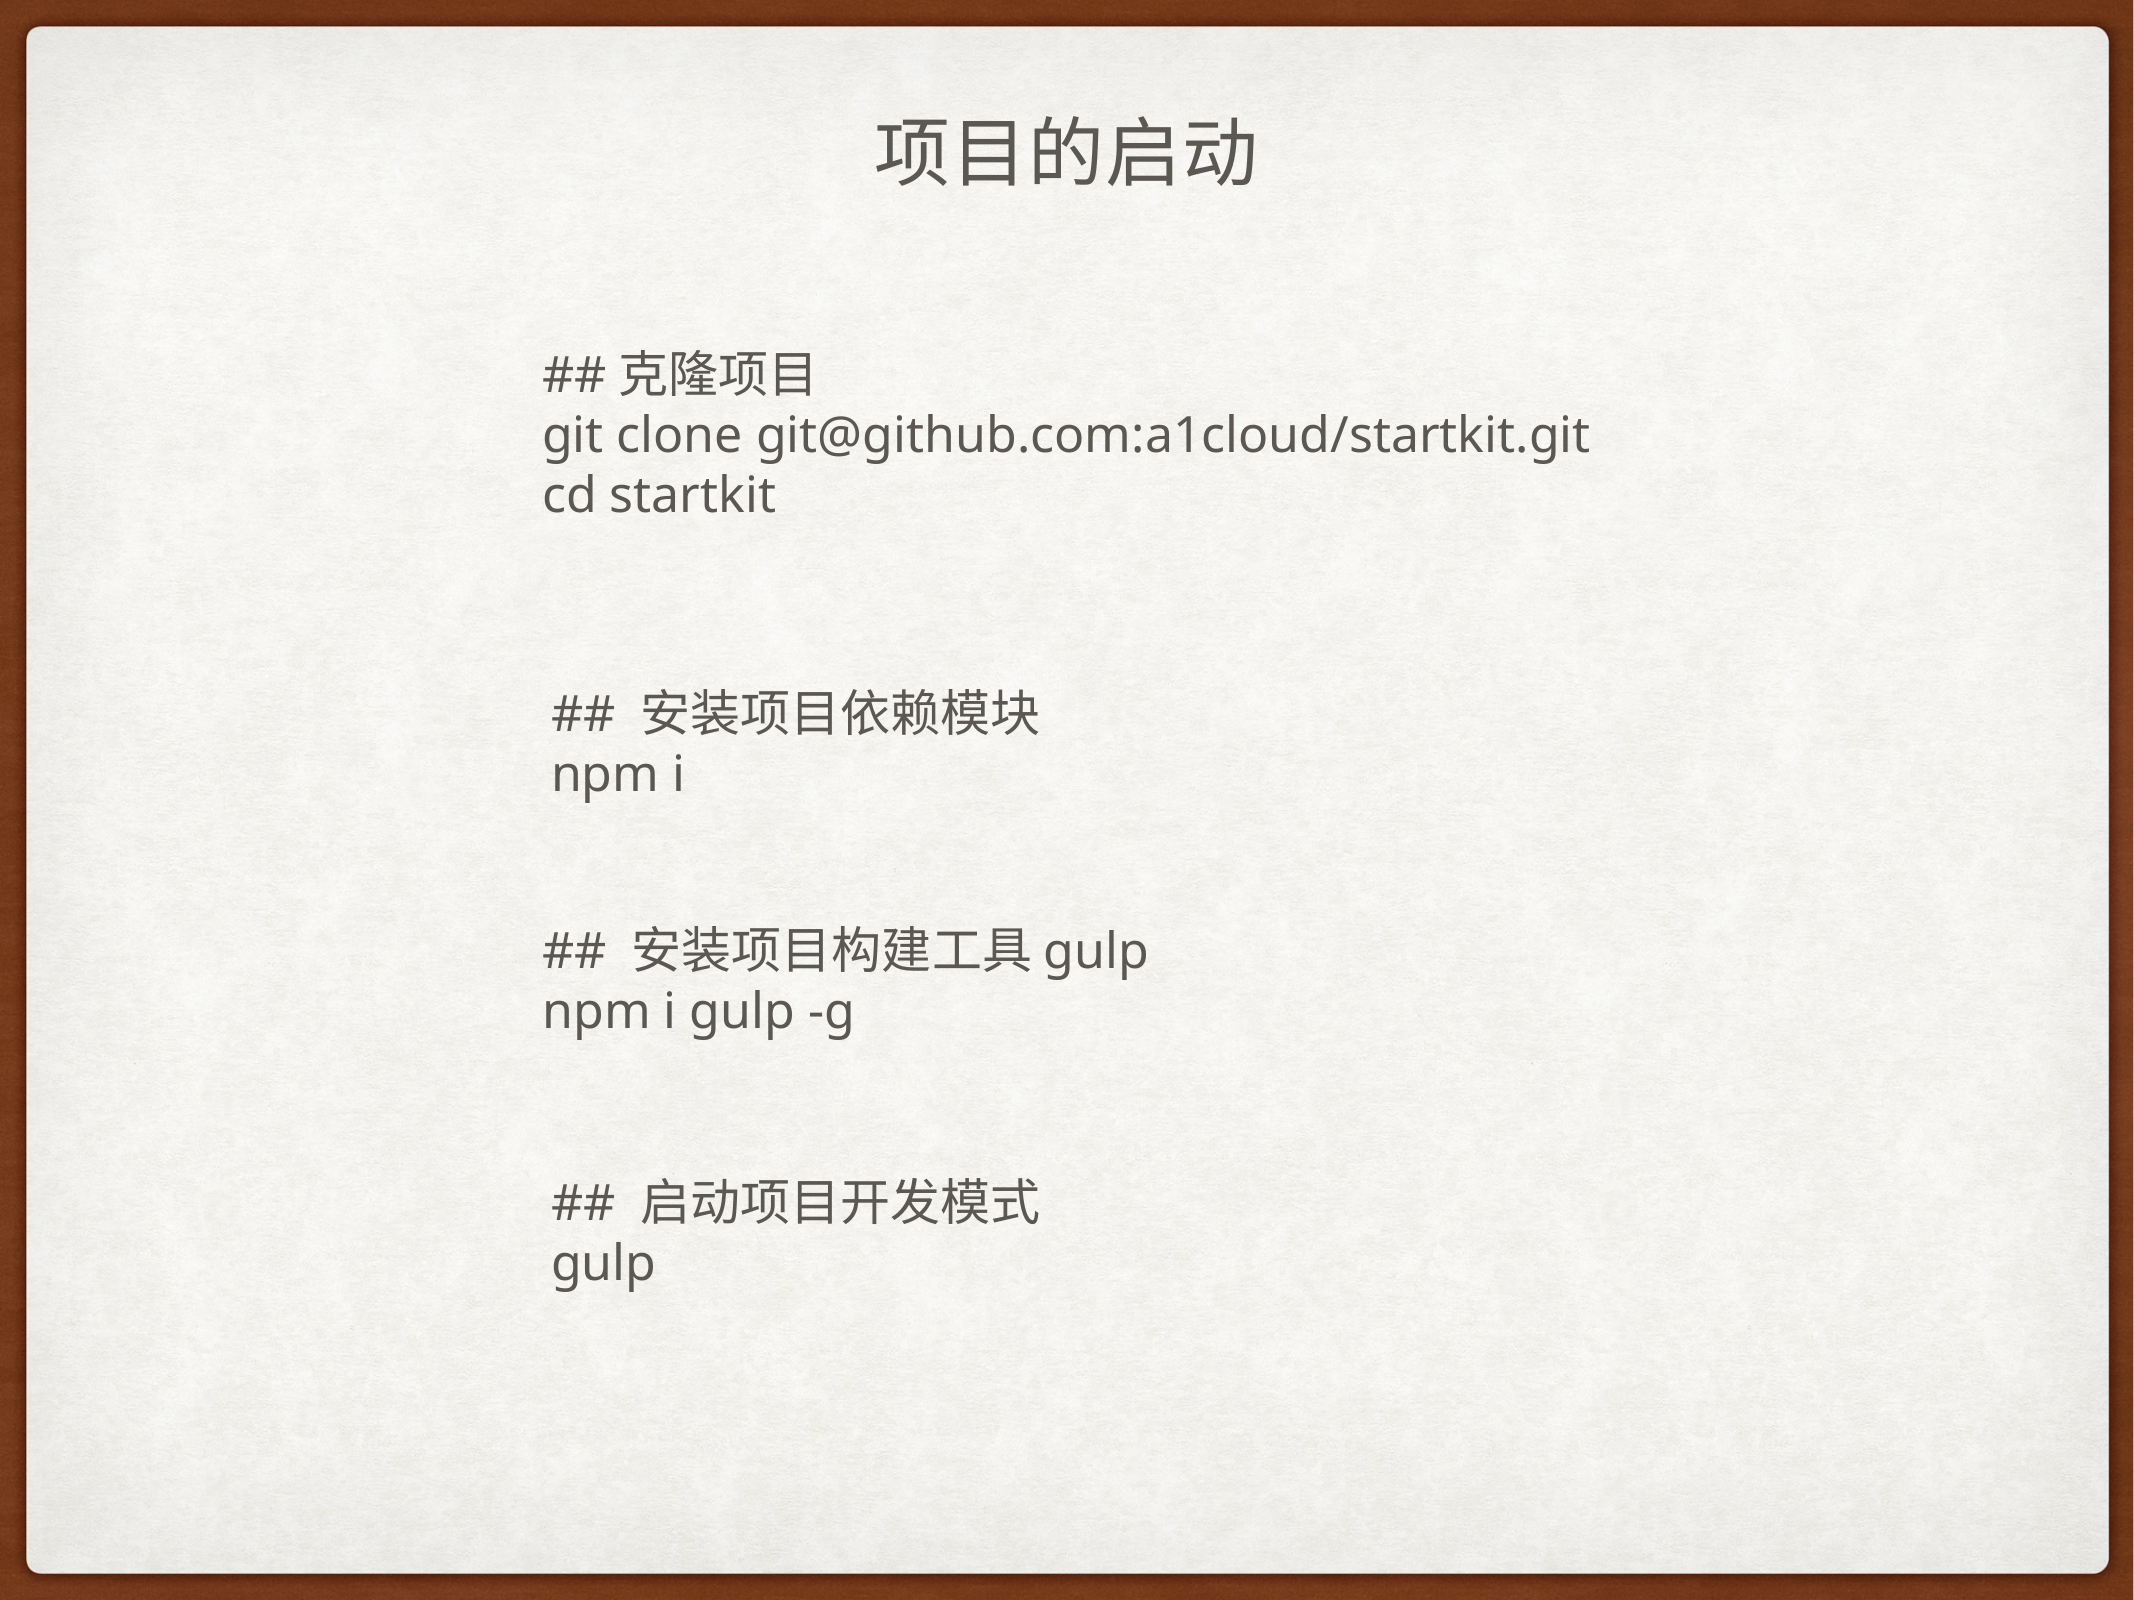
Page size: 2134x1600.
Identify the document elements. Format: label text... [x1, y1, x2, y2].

text_box ## 安装项目构建工具gulp npm i gulp -g [534, 909, 1158, 1047]
title 项目的启动 [109, 95, 2024, 220]
picture [0, 0, 2134, 1600]
text_box ## 启动项目开发模式 gulp [542, 1161, 1049, 1299]
text_box ## 安装项目依赖模块 npm i [542, 672, 1049, 810]
text_box ##克隆项目 git clone git@github.com:a1cloud/startkit.git cd startkit [533, 333, 1600, 531]
